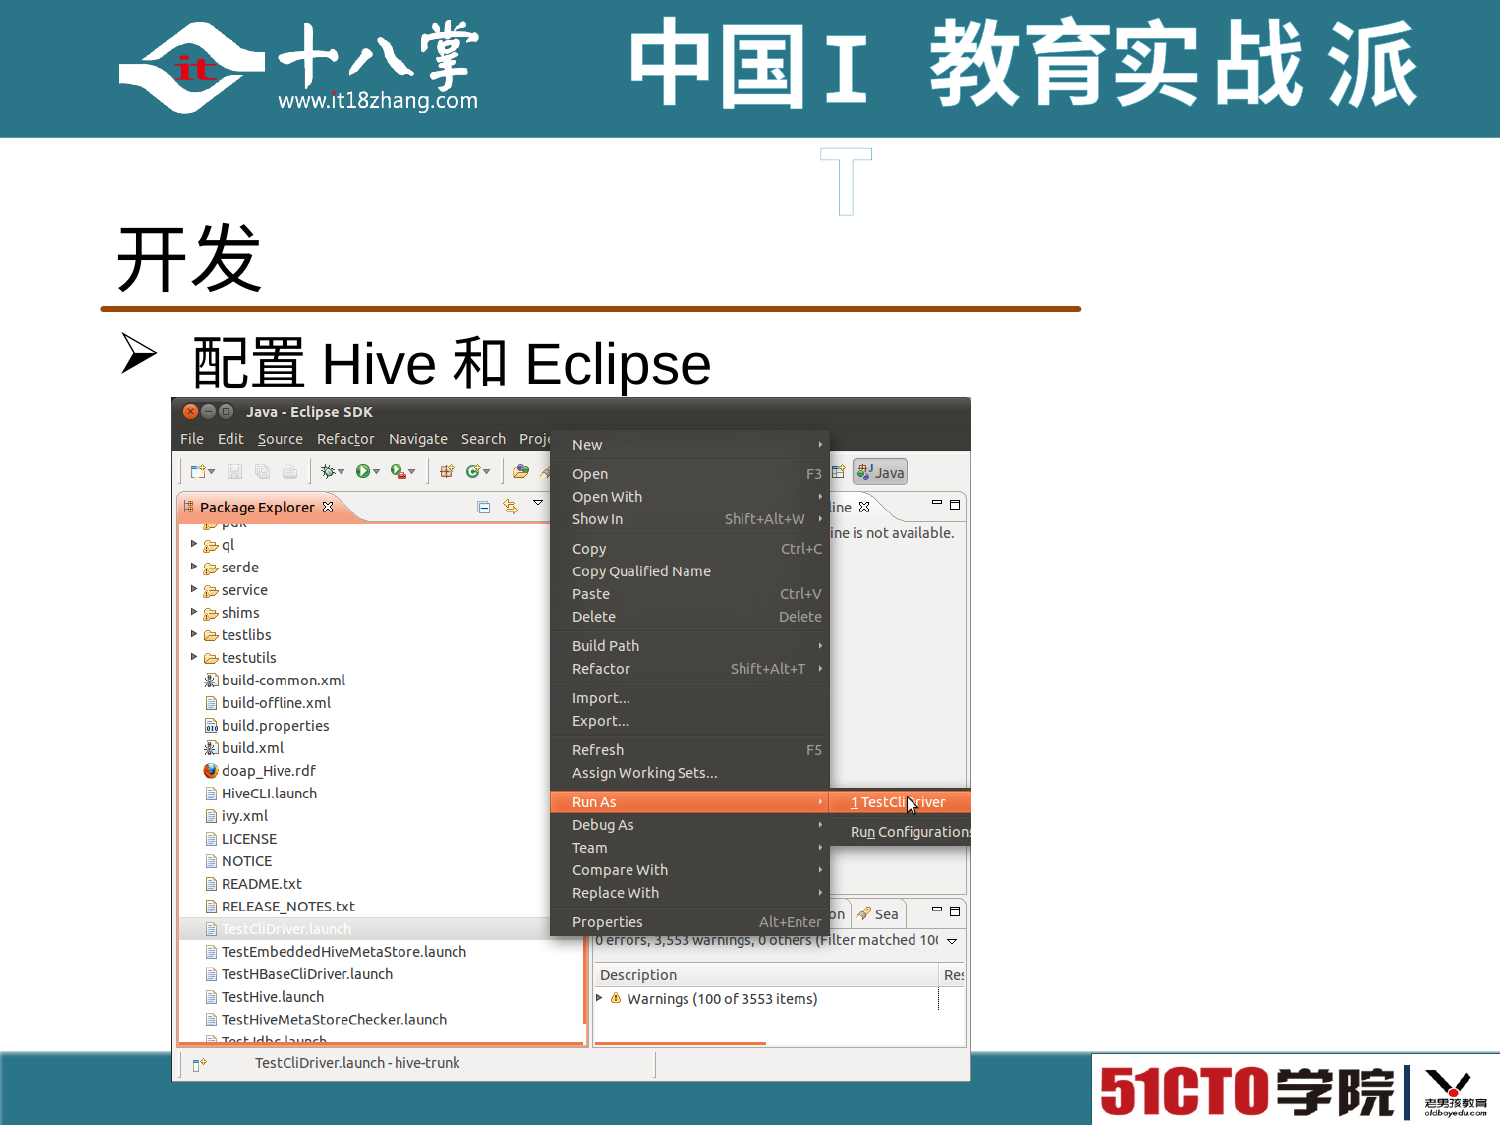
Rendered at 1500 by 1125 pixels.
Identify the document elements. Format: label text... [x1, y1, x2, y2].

picture [119, 20, 479, 114]
title 开发 [100, 204, 1424, 303]
picture [170, 396, 971, 1082]
picture [1092, 1054, 1500, 1125]
list 配置Hive和Eclipse [101, 318, 1424, 1035]
